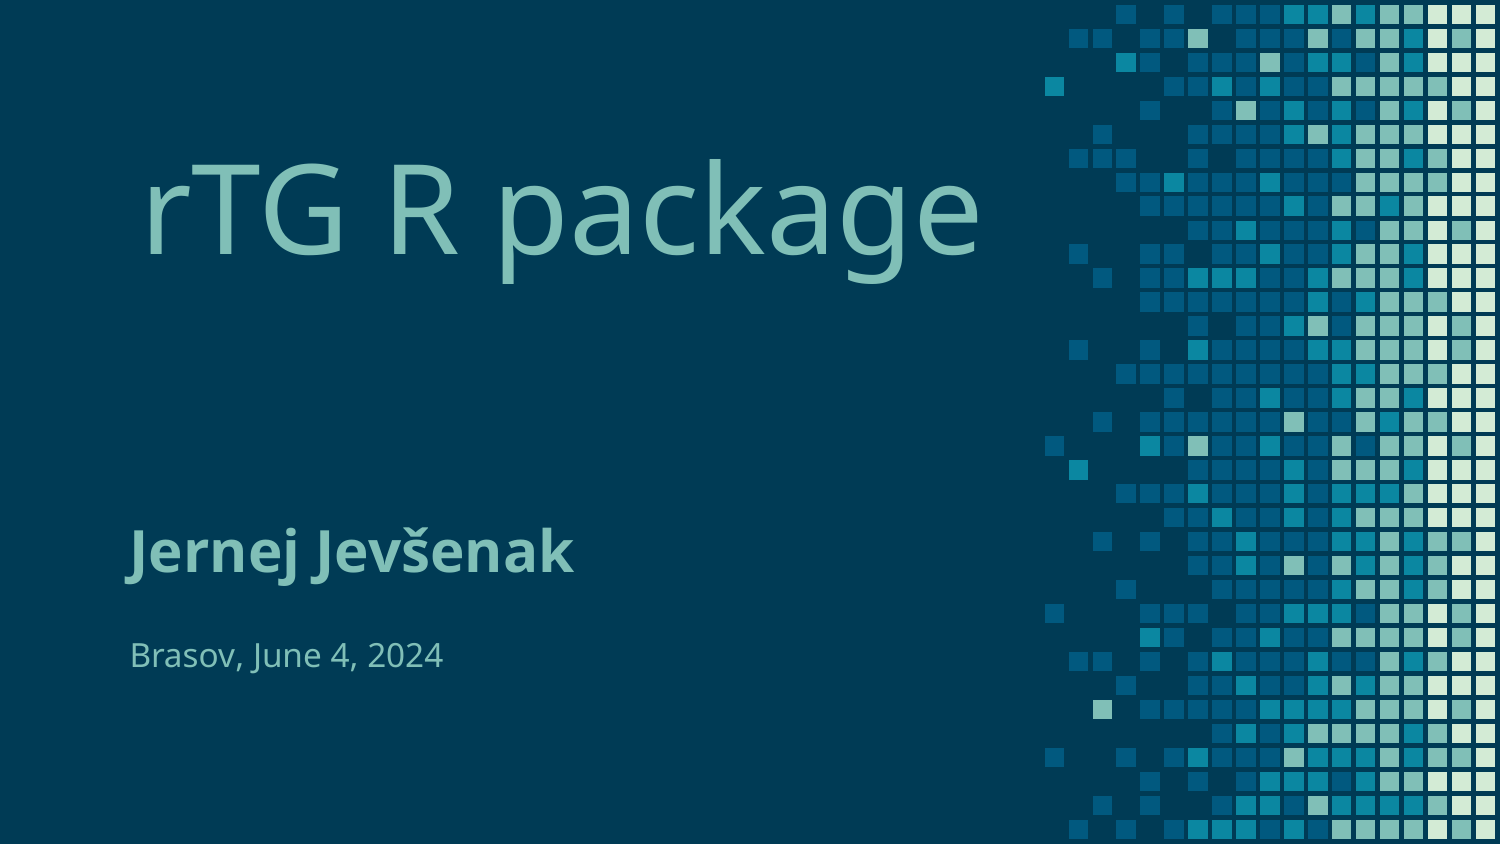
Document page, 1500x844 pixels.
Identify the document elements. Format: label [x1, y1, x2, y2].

title [125, 114, 1011, 305]
text_box [114, 499, 1000, 690]
